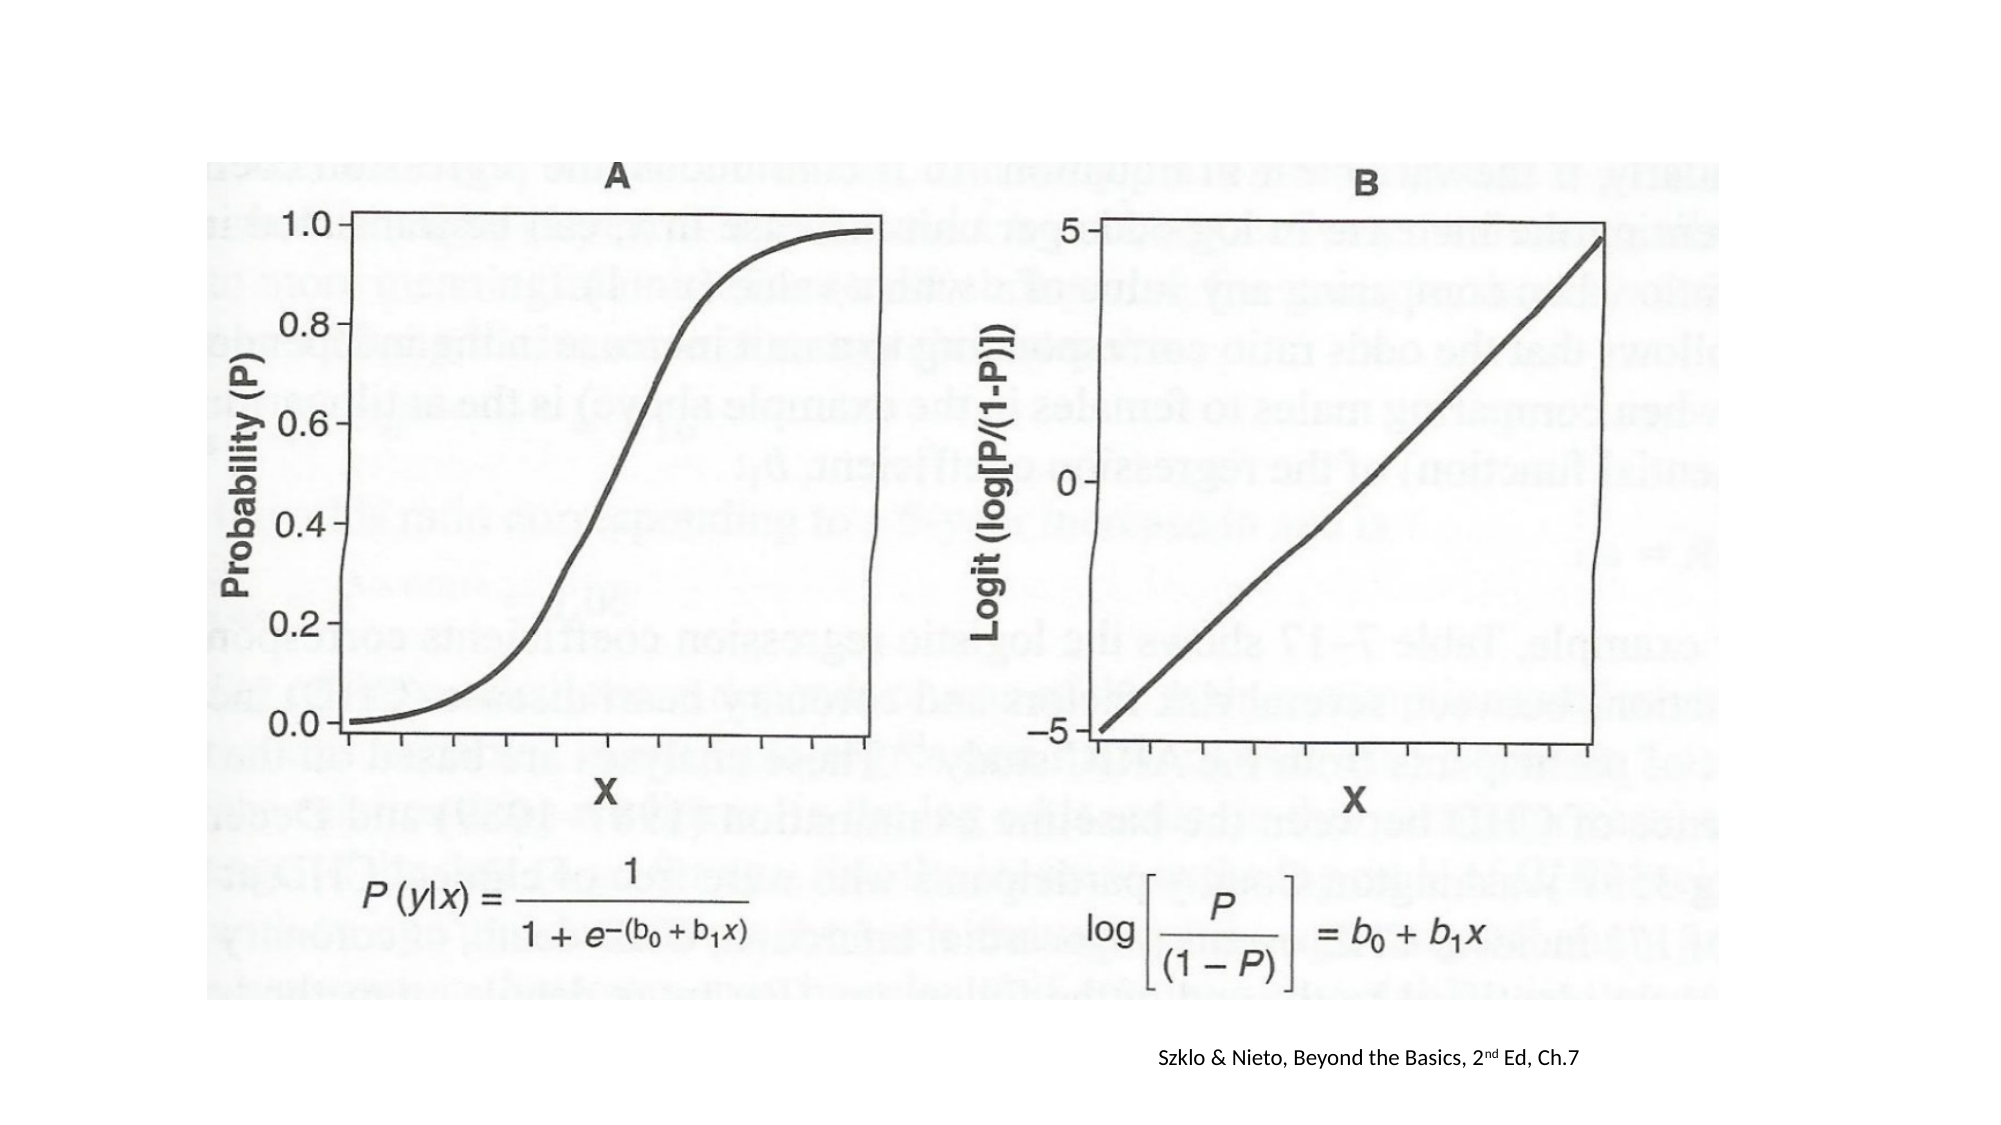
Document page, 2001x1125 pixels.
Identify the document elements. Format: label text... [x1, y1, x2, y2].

text_box Szklo & Nieto, Beyond the Basics, 2nd Ed, Ch.7 [1143, 1034, 1619, 1077]
picture [207, 162, 1719, 1000]
